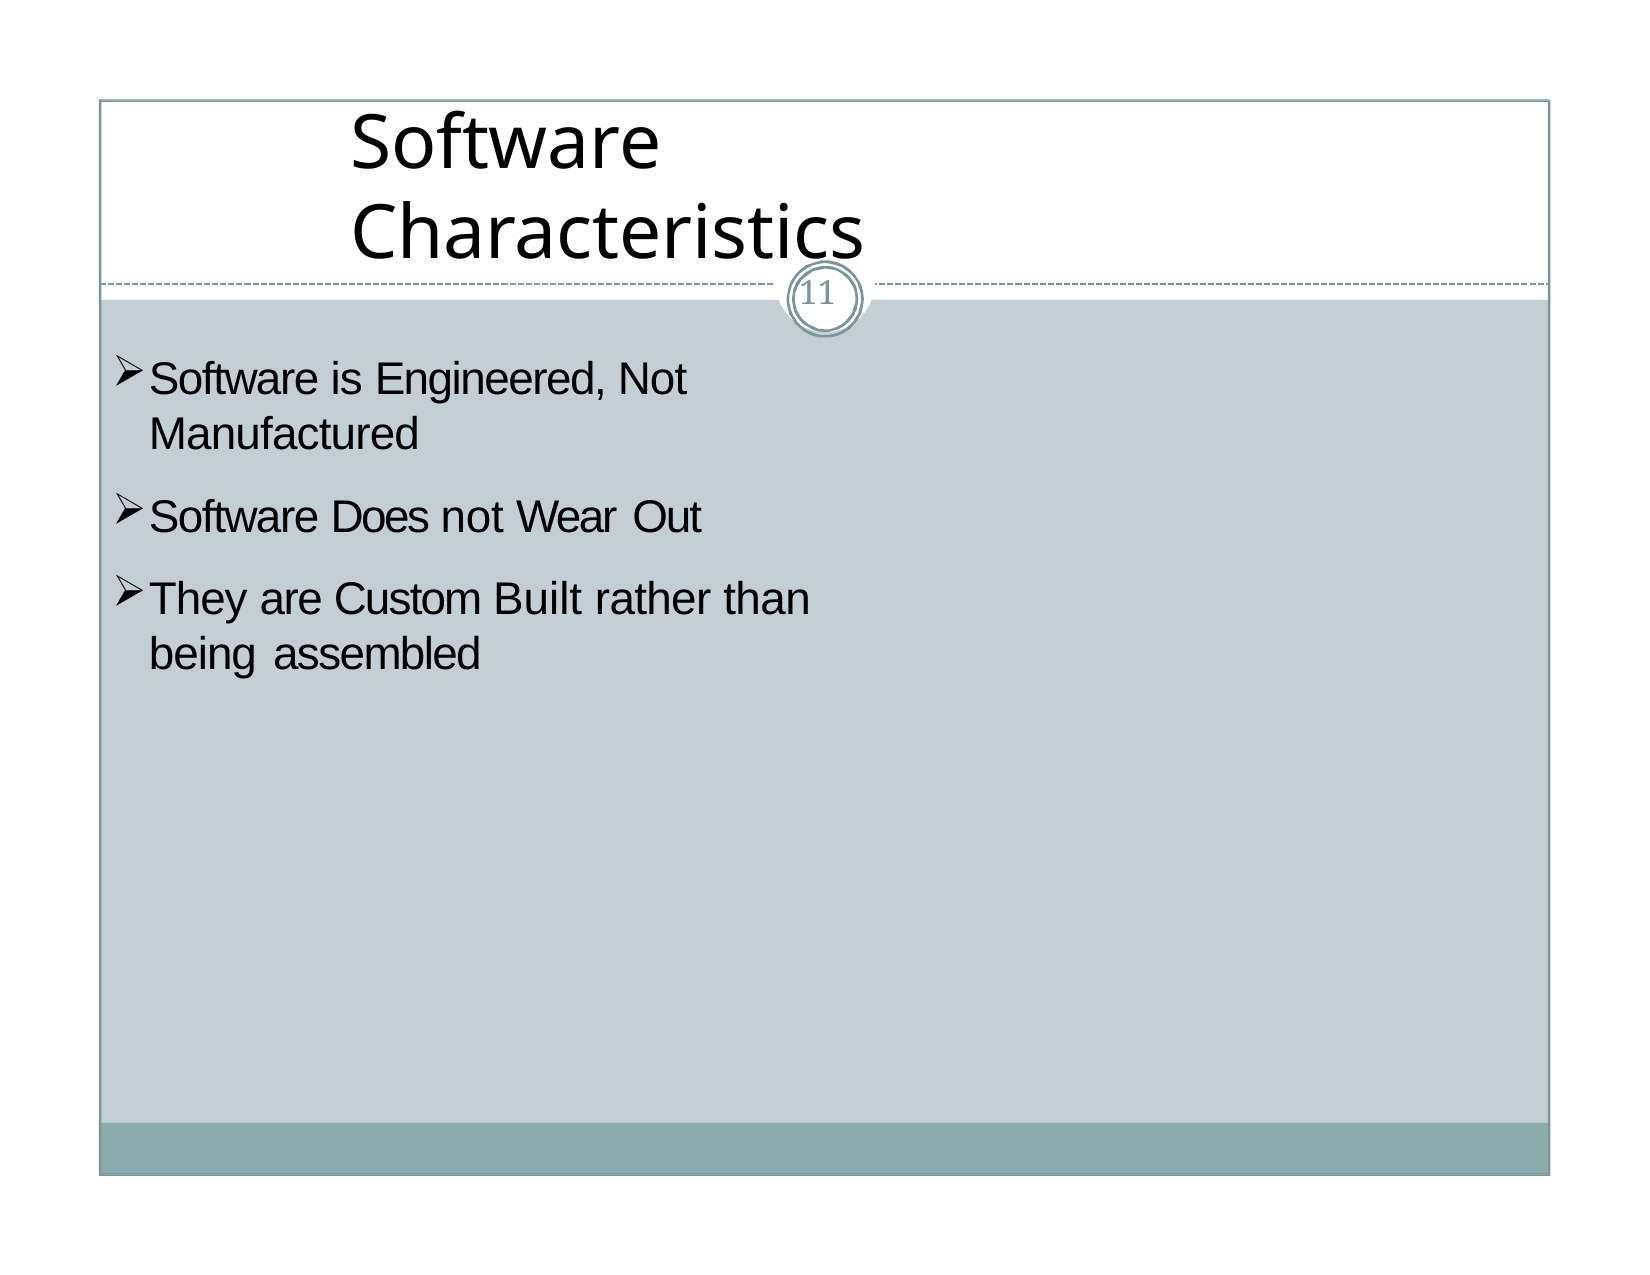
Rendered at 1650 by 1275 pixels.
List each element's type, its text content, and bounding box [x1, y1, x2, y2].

text_box 11 Software is Engineered, Not Manufactured Software Does not Wear Out They are Custom Built rather than being assembled [110, 338, 1153, 679]
text_box [1547, 100, 1551, 1175]
title Software Characteristics [347, 74, 1156, 231]
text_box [99, 1122, 1550, 1175]
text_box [99, 231, 1548, 338]
text_box [98, 99, 1551, 1176]
text_box [102, 338, 1547, 1119]
